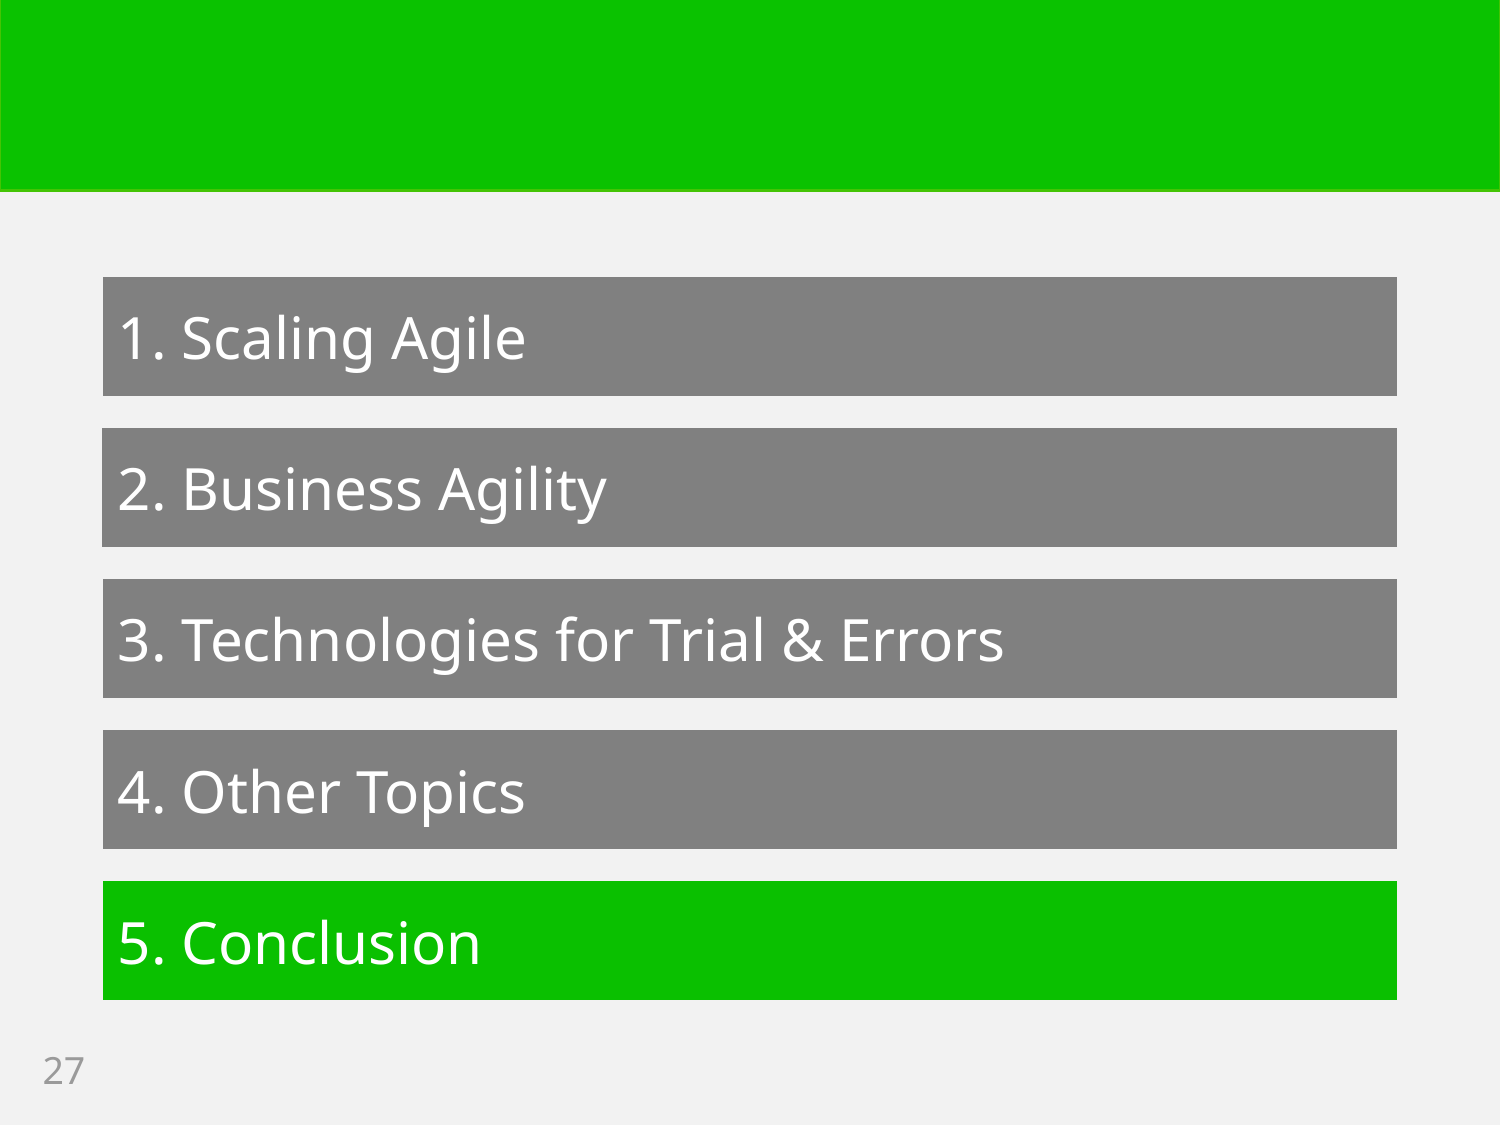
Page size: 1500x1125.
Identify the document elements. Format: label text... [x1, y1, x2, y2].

text_box 3. Technologies for Trial & Errors [103, 579, 1397, 698]
text_box 2. Business Agility [102, 428, 1397, 547]
text_box 5. Conclusion [103, 881, 1397, 1000]
text_box 4. Other Topics [103, 730, 1397, 849]
text_box 1. Scaling Agile [103, 277, 1397, 396]
slide_number 27 [27, 1042, 146, 1102]
